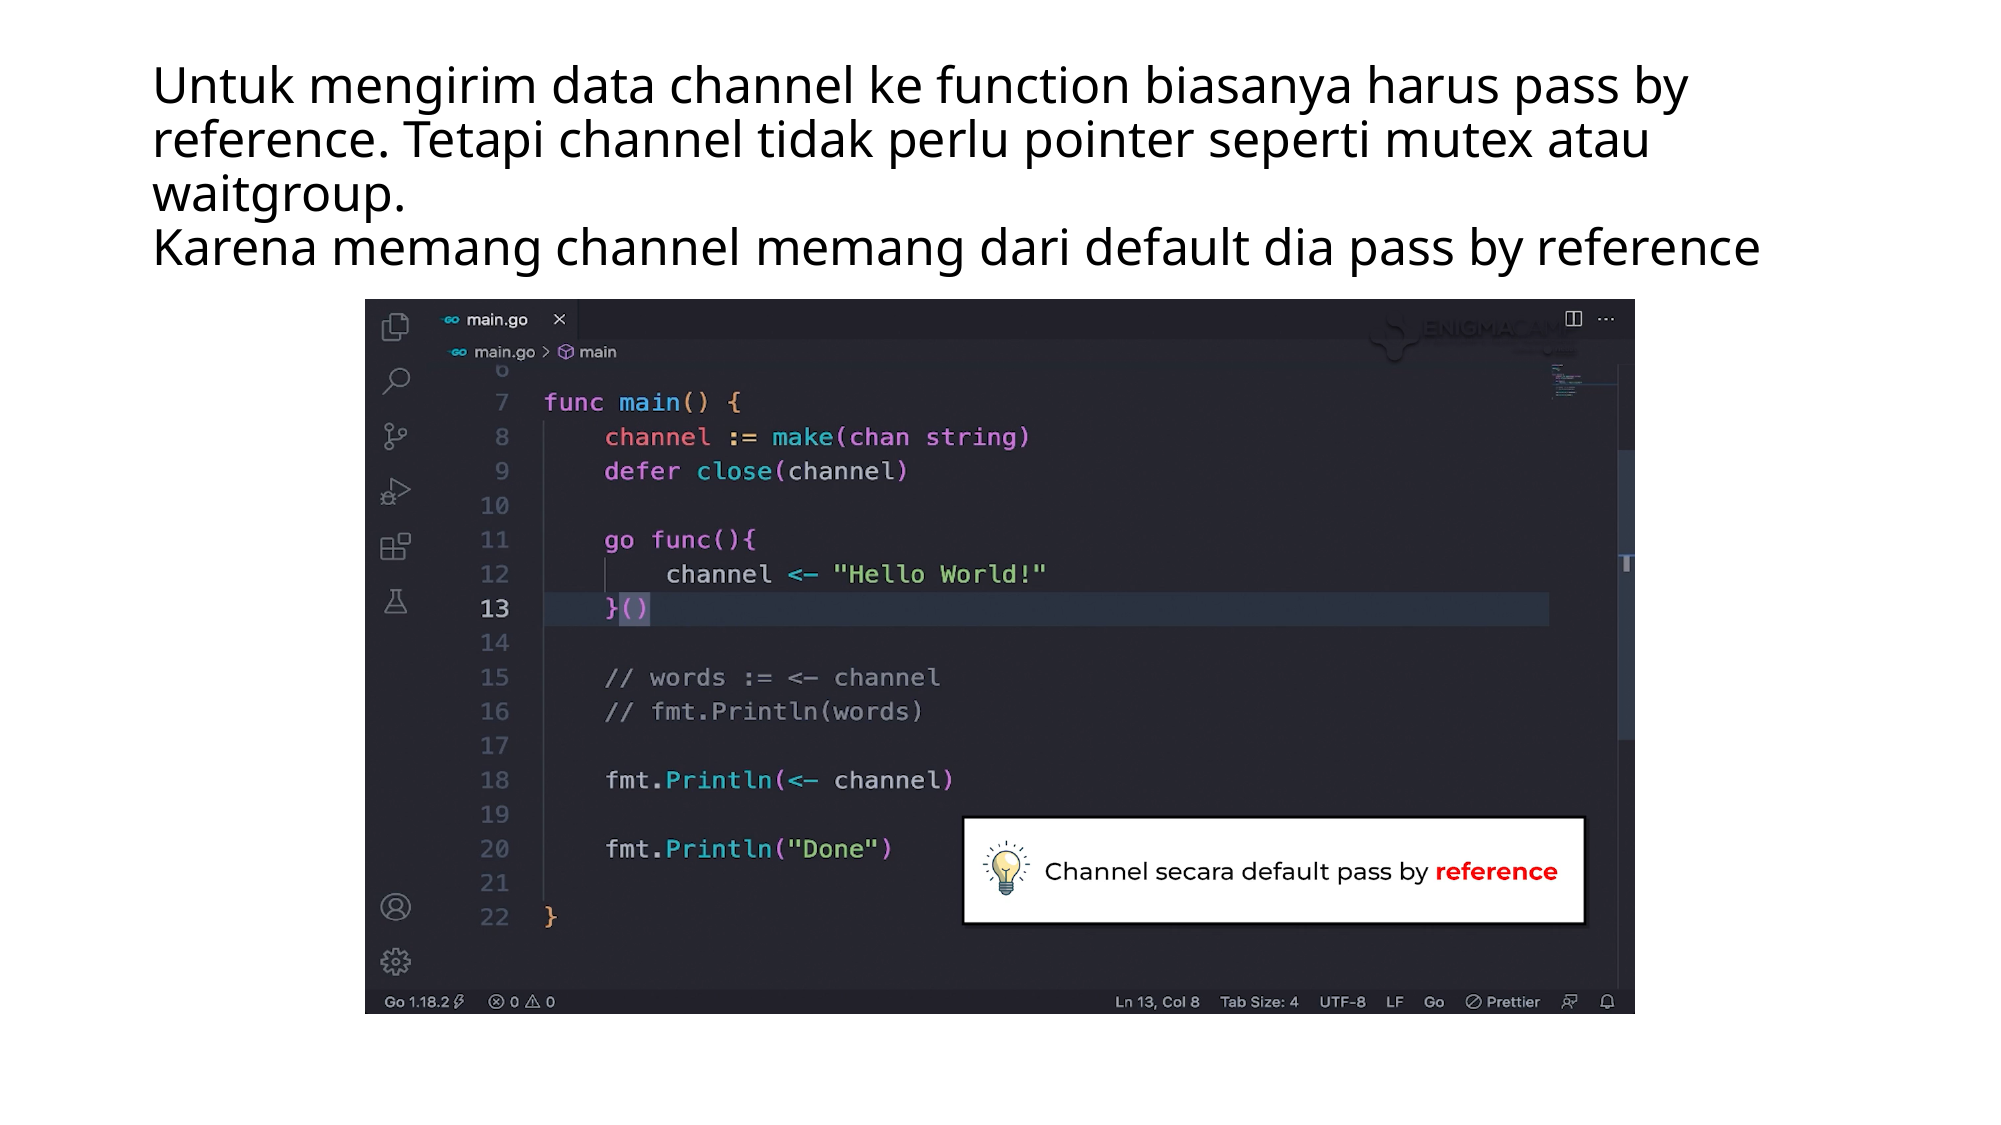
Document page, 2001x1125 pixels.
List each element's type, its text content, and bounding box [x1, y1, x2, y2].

title Untuk mengirim data channel ke function biasanya harus pass by reference. Tetapi channel tidak perlu pointer seperti mutex atau waitgroup. Karena memang channel memang dari default dia pass by reference [137, 59, 1863, 278]
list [365, 299, 1635, 1014]
